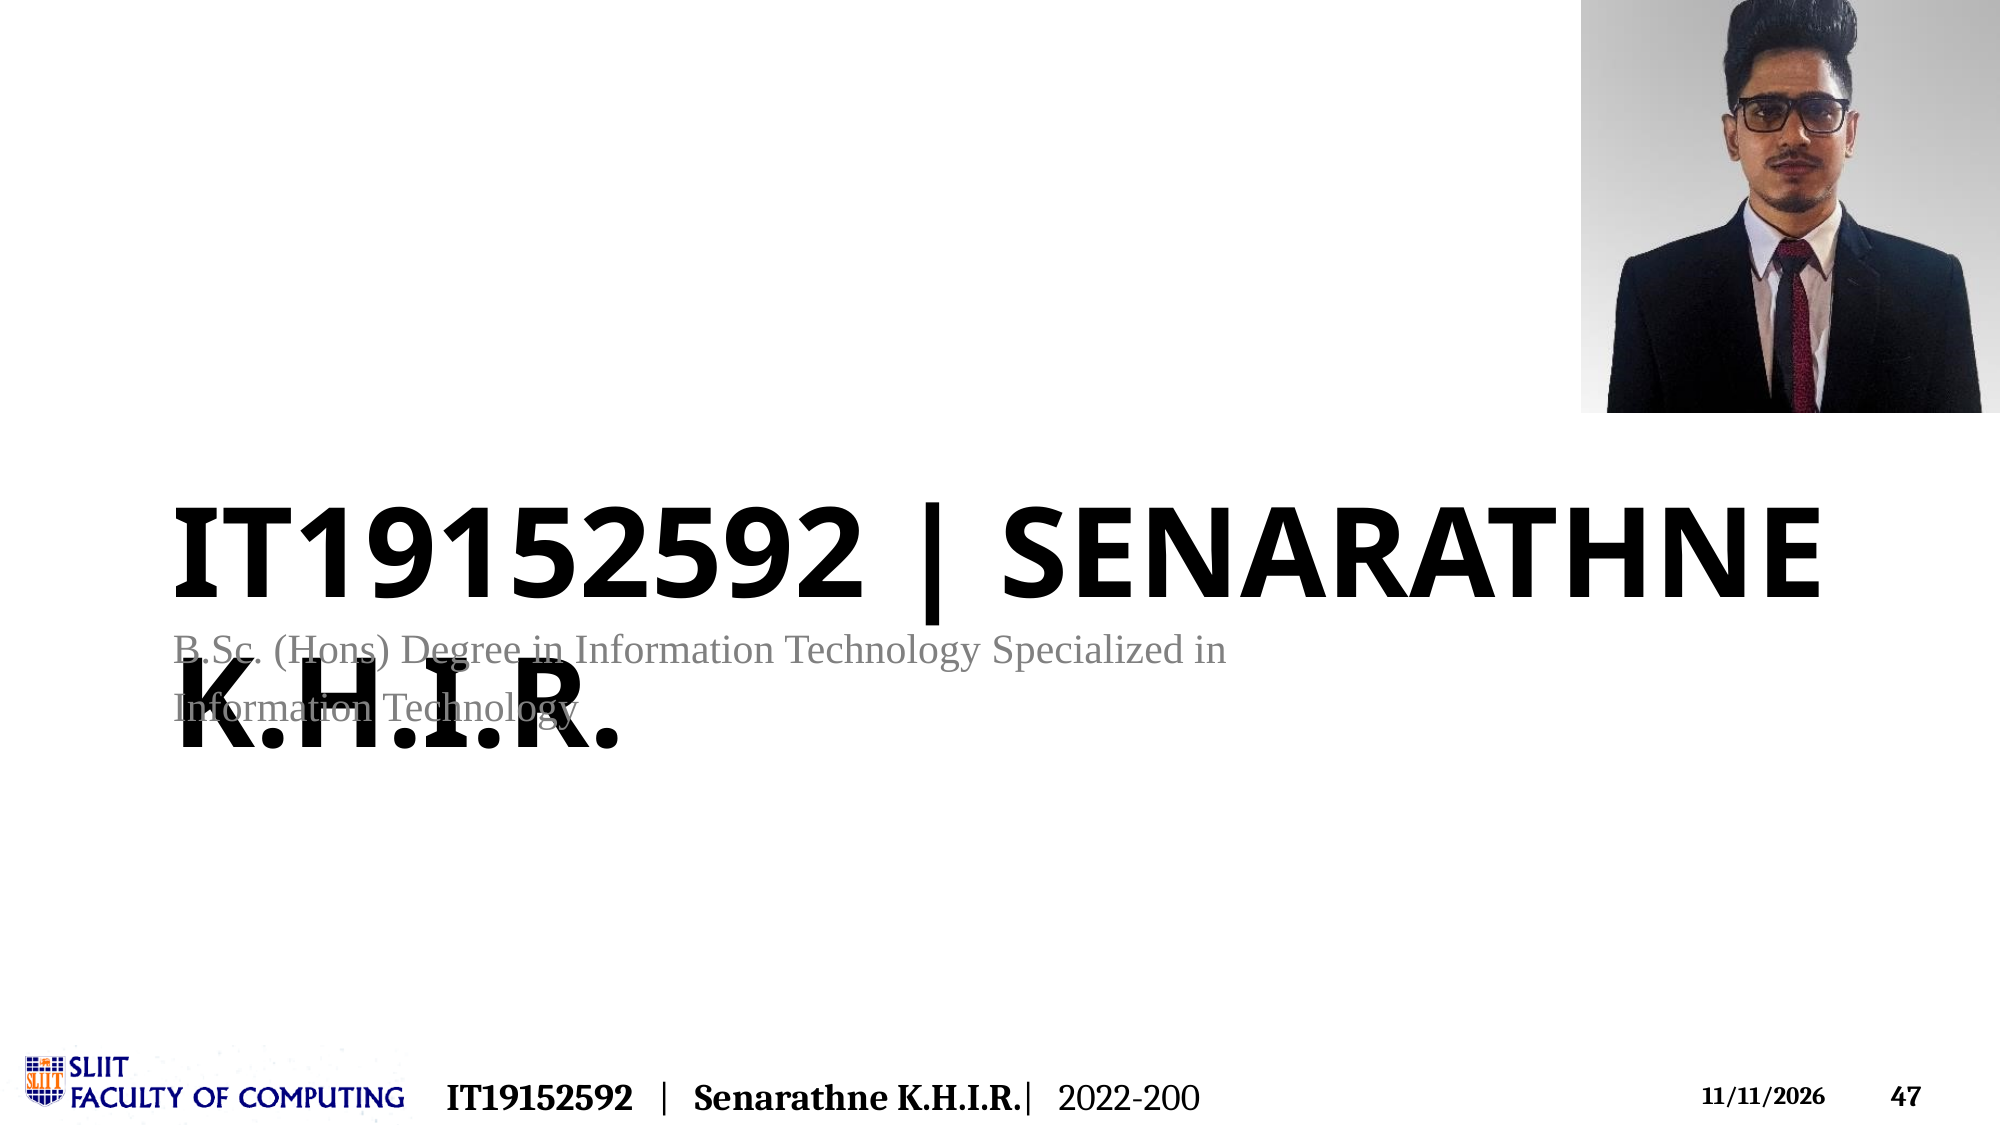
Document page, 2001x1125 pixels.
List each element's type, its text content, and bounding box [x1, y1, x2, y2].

title IT19152592 | Senarathne k.h.i.r. [157, 465, 1950, 689]
picture [1580, 0, 2000, 413]
picture [0, 1045, 413, 1124]
list B.Sc. (Hons) Degree in Information Technology Specialized in Information Technology [157, 612, 1858, 738]
text_box IT19152592 | Senarathne K.H.I.R.| 2022-200 [430, 1063, 1552, 1125]
